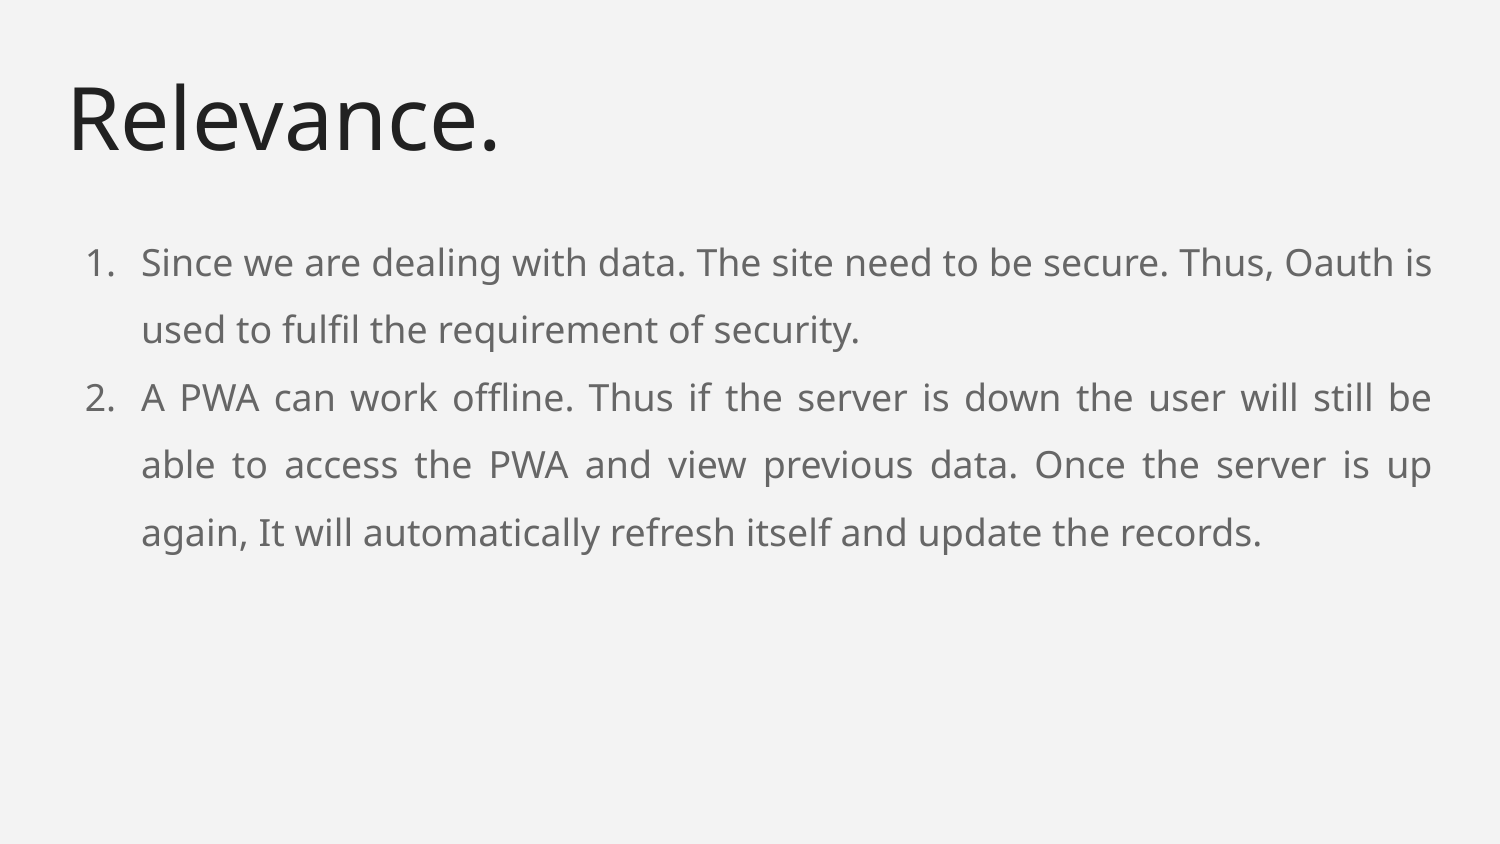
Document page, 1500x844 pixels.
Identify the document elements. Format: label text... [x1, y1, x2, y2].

title Relevance. [51, 48, 1449, 180]
list Since we are dealing with data. The site need to be secure. Thus, Oauth is used to fulfil the requirement of security. A PWA can work offline. Thus if the server is down the user will still be able to access the PWA and view previous data. Once the server is up again, It will automatically refresh itself and update the records. [51, 201, 1449, 750]
